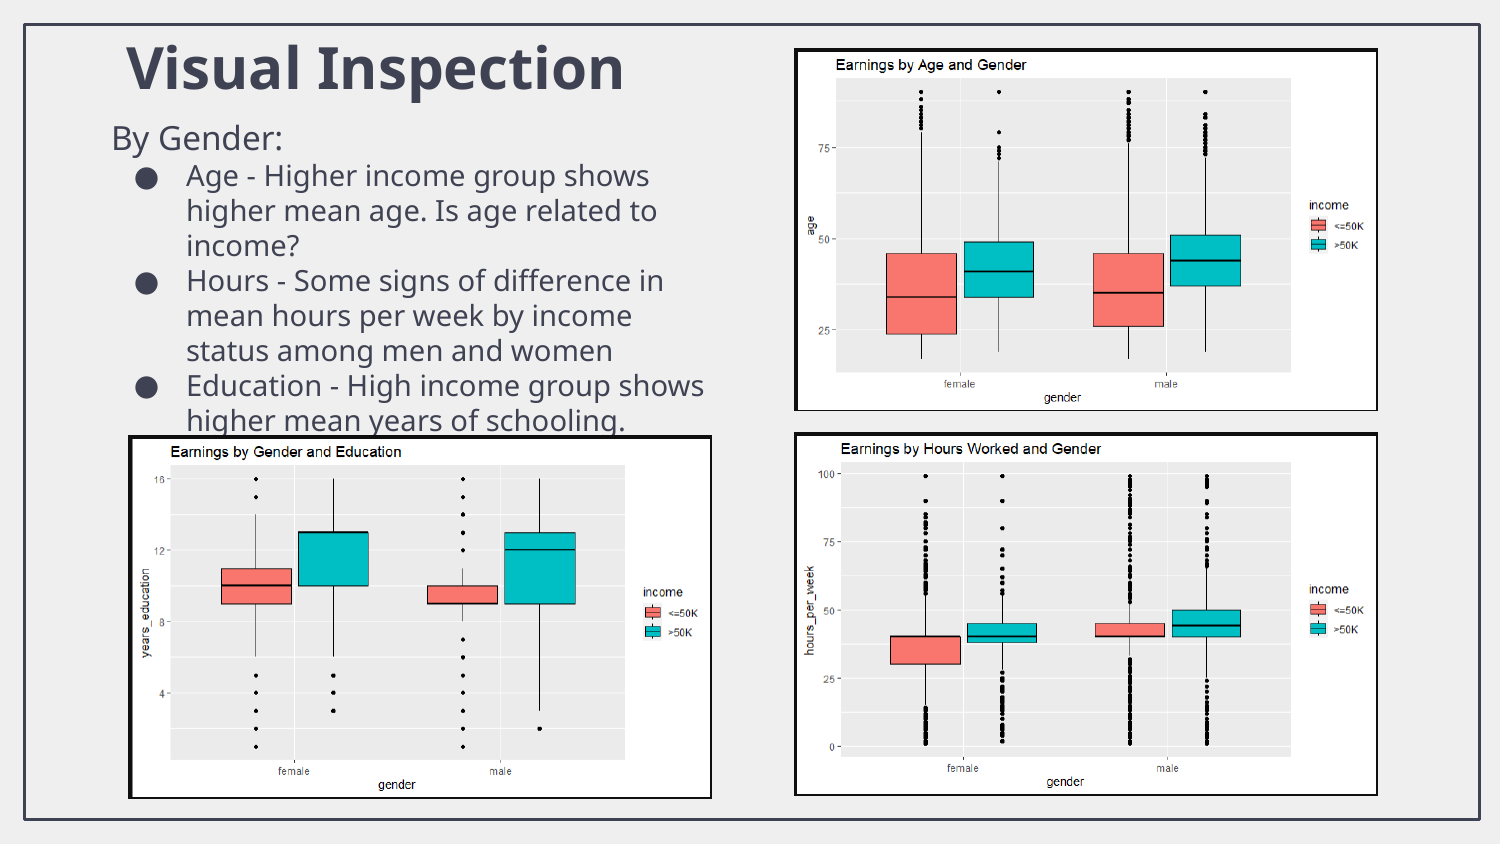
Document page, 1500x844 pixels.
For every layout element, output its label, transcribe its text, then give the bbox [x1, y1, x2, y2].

picture [794, 432, 1378, 796]
picture [128, 435, 713, 799]
picture [794, 48, 1378, 411]
subtitle By Gender: Age - Higher income group shows higher mean age. Is age related to income? Hours - Some signs of difference in mean hours per week by income status among men and women Education - High income group shows higher mean years of schooling. [96, 102, 735, 380]
title Visual Inspection [111, 24, 782, 131]
